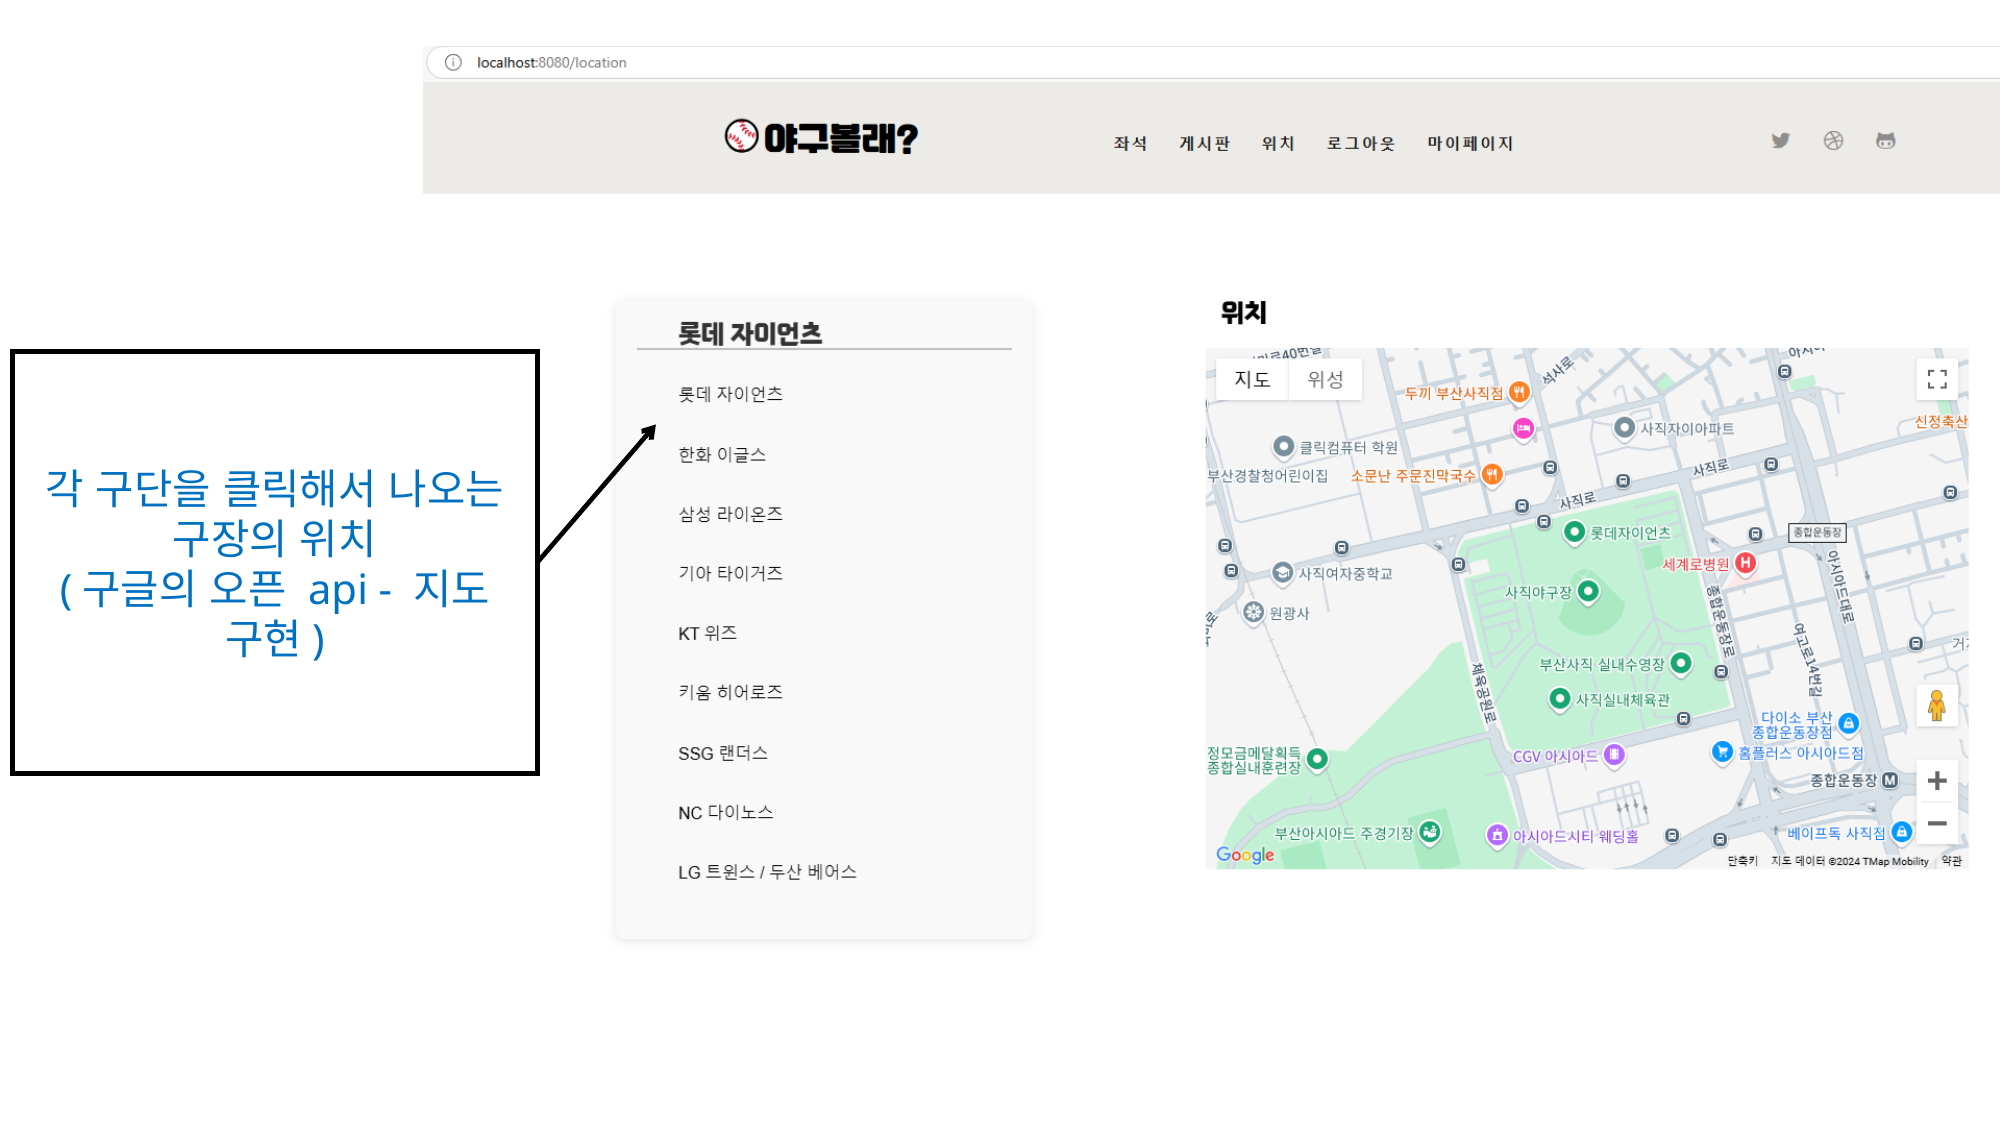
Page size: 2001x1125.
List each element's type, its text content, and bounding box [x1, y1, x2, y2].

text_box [527, 434, 666, 553]
text_box 각 구단을 클릭해서 나오는 구장의 위치 (구글의 오픈 api - 지도 구현) [11, 350, 423, 775]
picture [423, 46, 2000, 1039]
